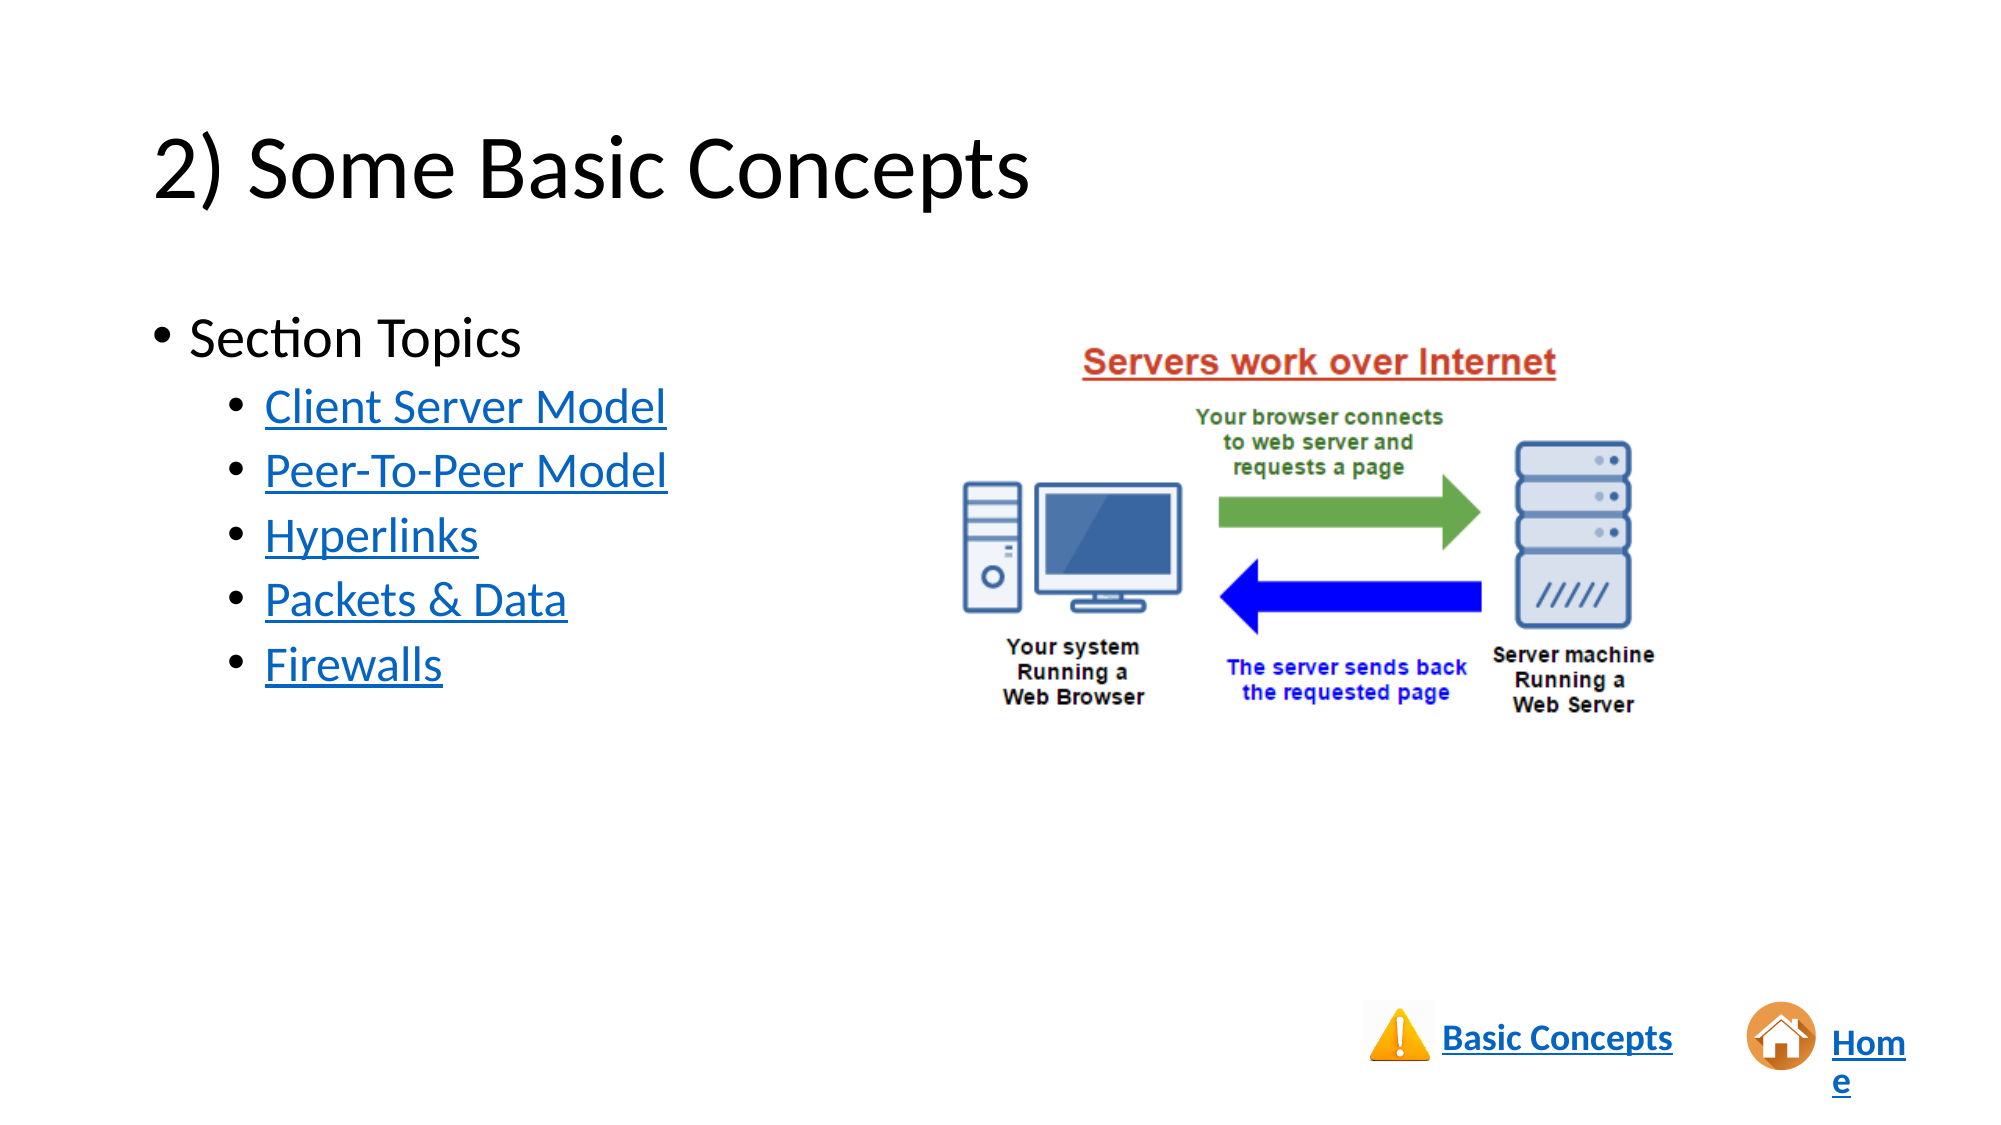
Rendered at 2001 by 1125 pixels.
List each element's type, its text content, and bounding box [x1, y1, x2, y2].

list Section Topics Client Server Model Peer-To-Peer Model Hyperlinks Packets & Data Firewalls [137, 299, 1863, 1014]
picture [936, 341, 1691, 759]
title 2) Some Basic Concepts [137, 59, 1863, 278]
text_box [1745, 999, 1941, 1072]
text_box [1363, 1000, 1691, 1071]
